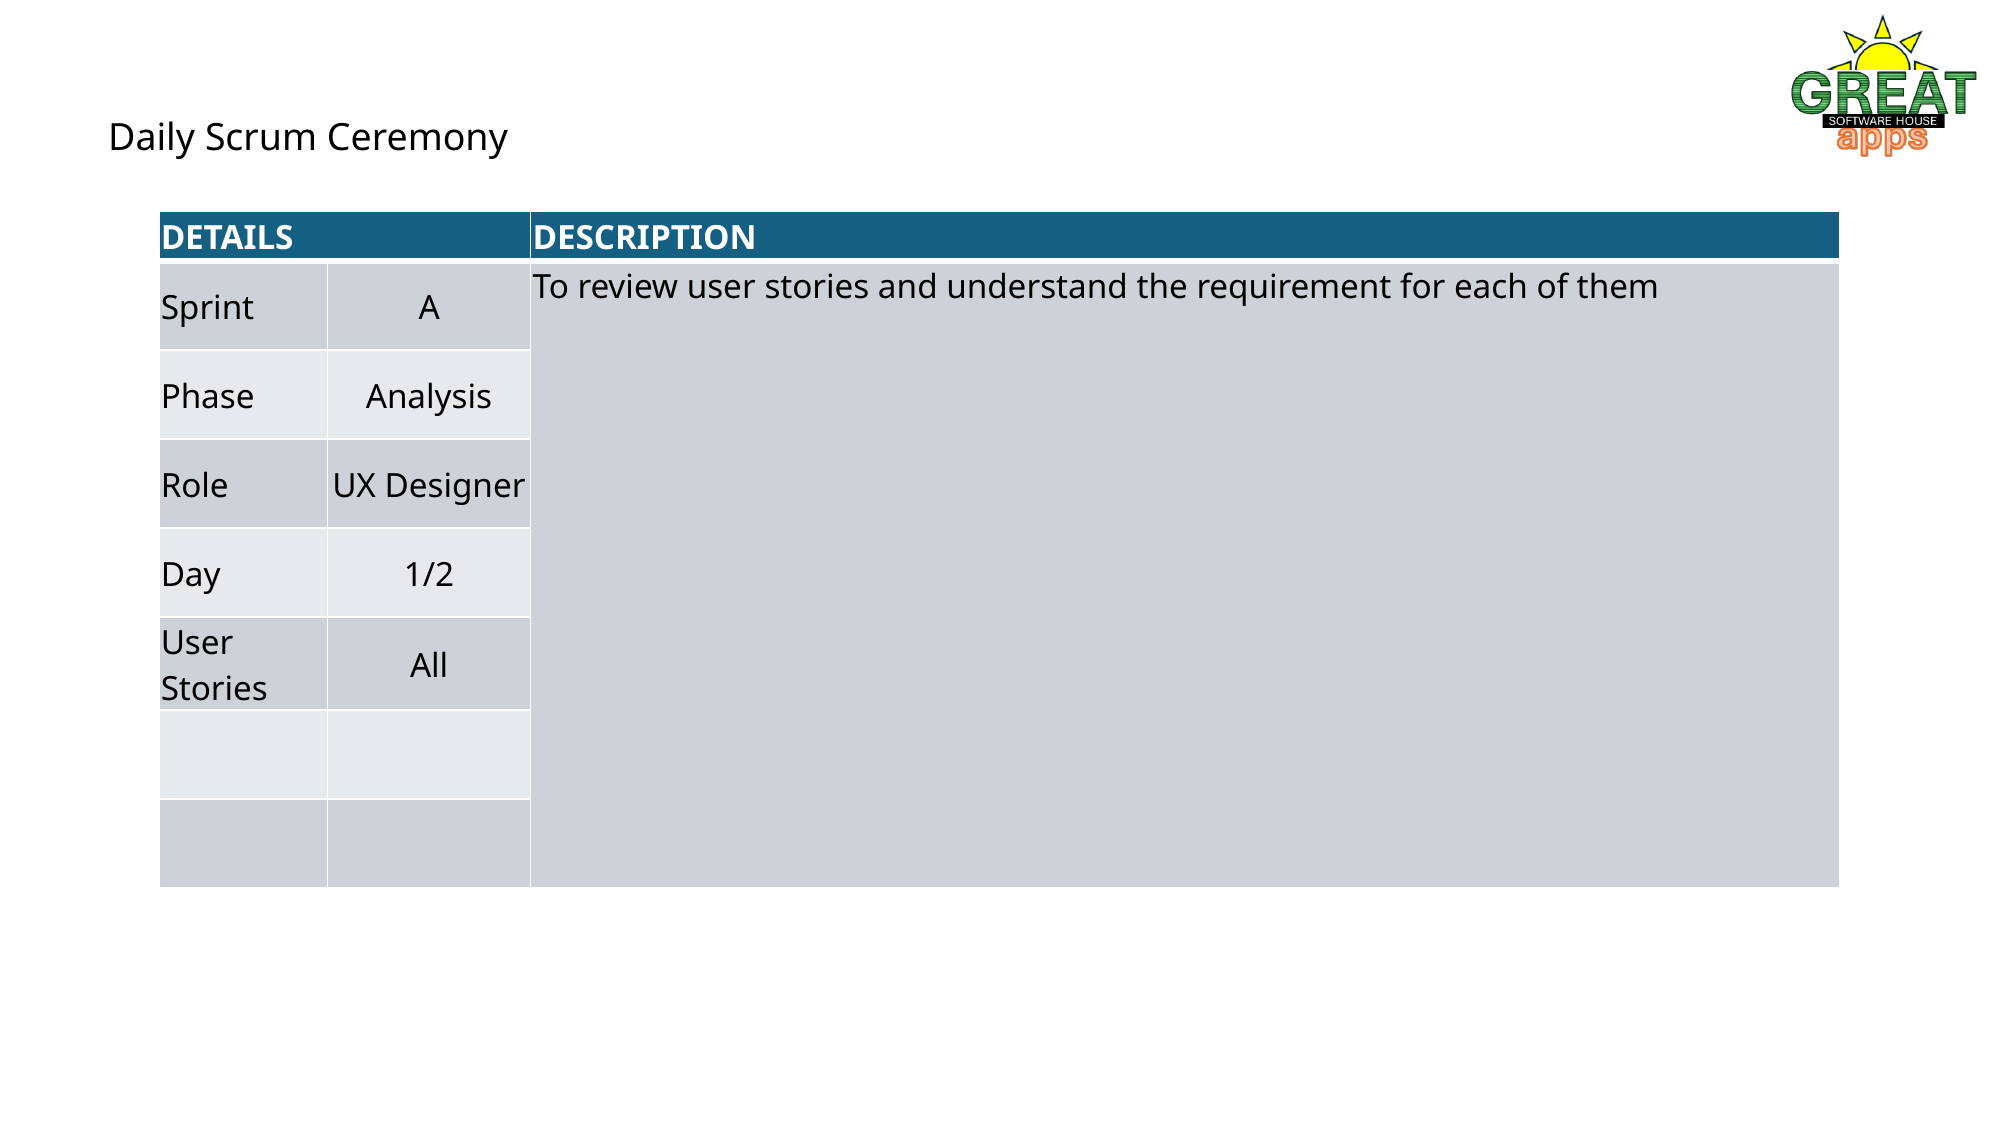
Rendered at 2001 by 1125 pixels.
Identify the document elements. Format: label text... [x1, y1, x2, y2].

table_cell Phase [160, 351, 327, 438]
text_box Daily Scrum Ceremony [93, 105, 533, 166]
table_cell UX Designer [328, 440, 530, 527]
table_cell [160, 711, 327, 798]
table_cell 1/2 [328, 529, 530, 616]
table_cell To review user stories and understand the requirement for each of them [531, 264, 1839, 887]
table_cell [160, 800, 327, 887]
table_cell All [328, 618, 530, 709]
table_cell Analysis [328, 351, 530, 438]
table_cell User Stories [160, 618, 327, 709]
table_cell Role [160, 440, 327, 527]
table_header DESCRIPTION [531, 212, 1839, 258]
table_cell Day [160, 529, 327, 616]
table_cell [328, 711, 530, 798]
picture [1779, 14, 1986, 165]
table_cell [328, 800, 530, 887]
table_cell A [328, 264, 530, 349]
table_cell Sprint [160, 264, 327, 349]
table_header DETAILS [160, 212, 530, 258]
